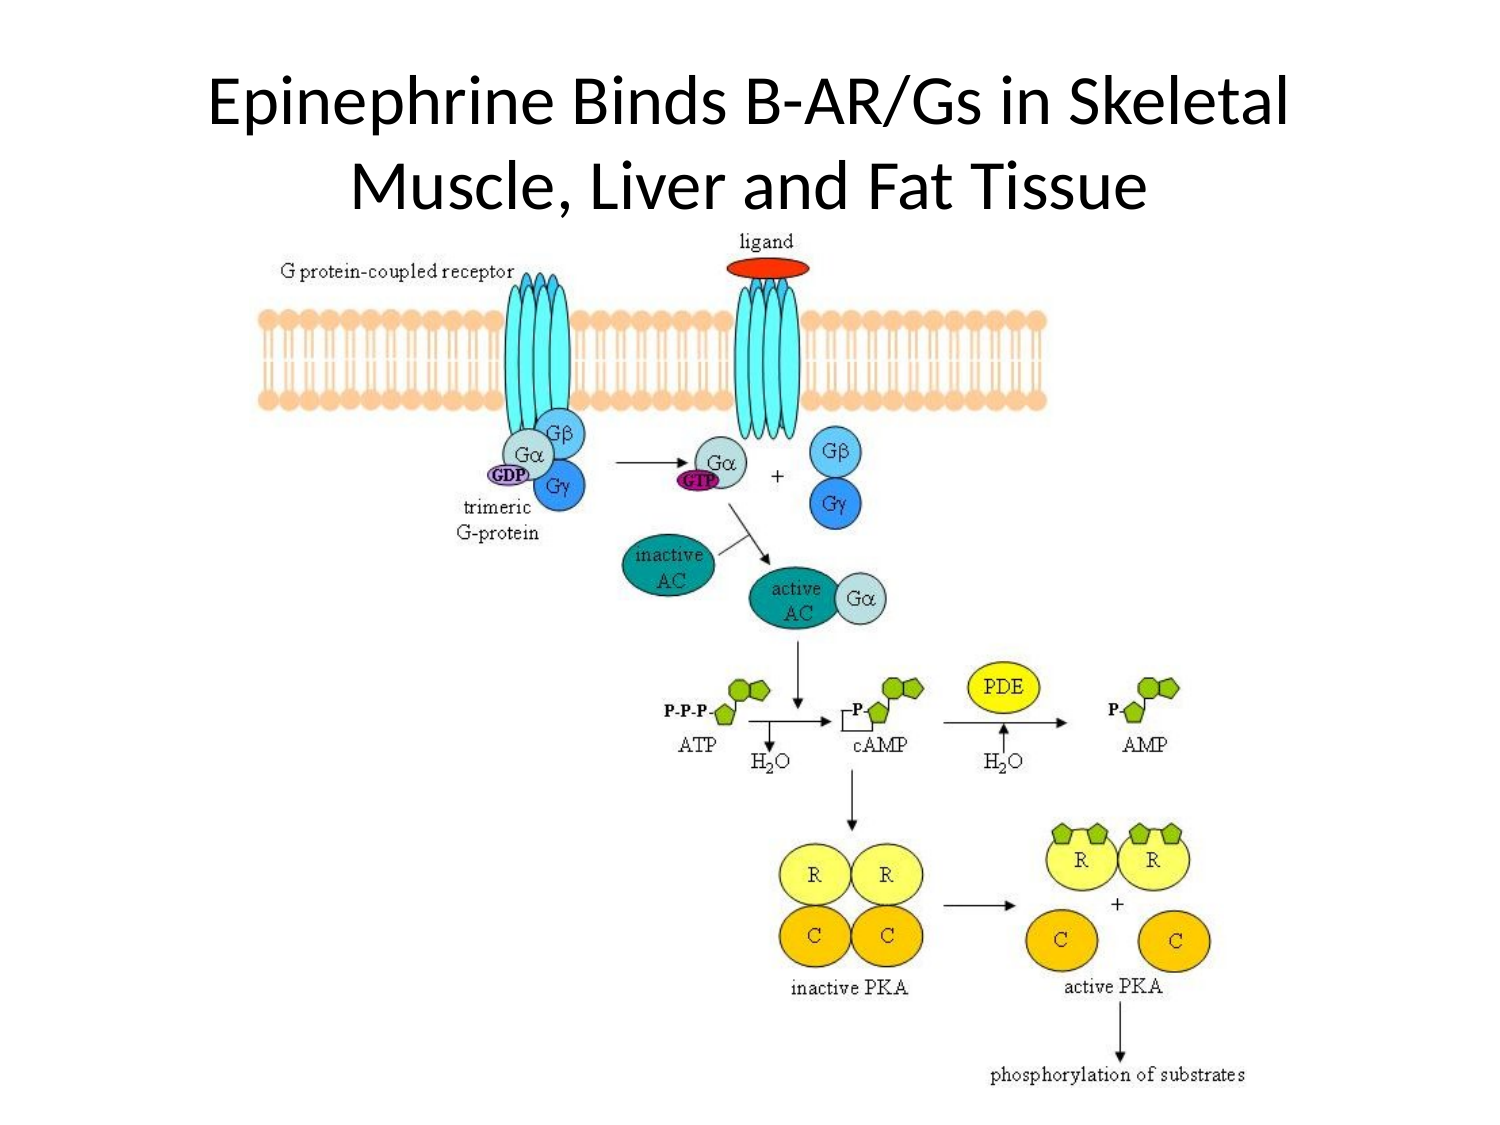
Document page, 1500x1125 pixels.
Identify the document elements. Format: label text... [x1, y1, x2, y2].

picture [248, 232, 1247, 1088]
title Epinephrine Binds B-AR/Gs in Skeletal Muscle, Liver and Fat Tissue [75, 45, 1425, 233]
